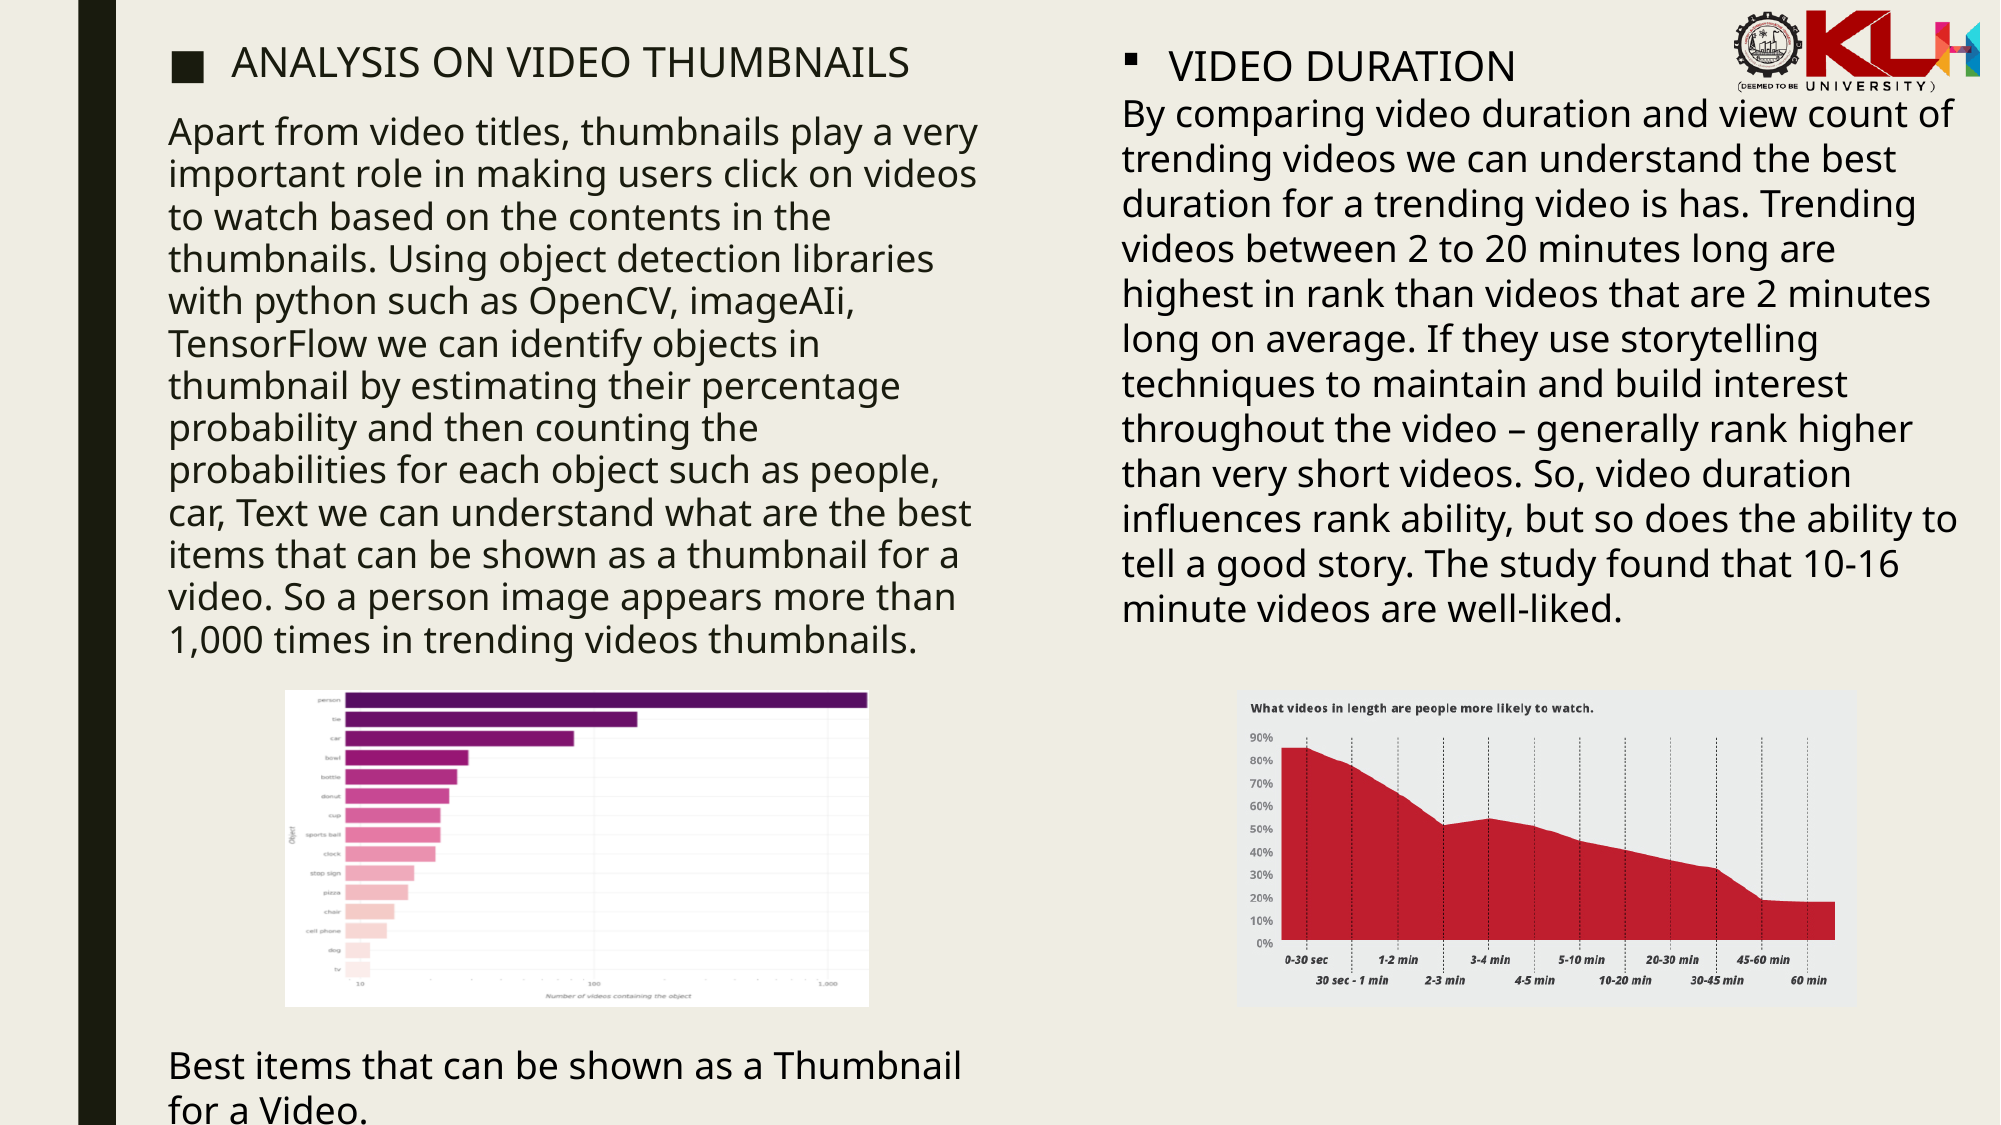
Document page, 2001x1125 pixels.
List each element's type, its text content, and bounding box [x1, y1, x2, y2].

picture [1237, 690, 1857, 1007]
picture [1727, 0, 1988, 119]
text_box VIDEO DURATION By comparing video duration and view count of trending videos we can understand the best duration for a trending video is has. Trending videos between 2 to 20 minutes long are highest in rank than videos that are 2 minutes long on average. If they use storytelling techniques to maintain and build interest throughout the video – generally rank higher than very short videos. So, video duration influences rank ability, but so does the ability to tell a good story. The study found that 10-16 minute videos are well-liked. [1107, 32, 1988, 638]
text_box Best items that can be shown as a Thumbnail for a Video. [153, 1034, 1000, 1125]
list ANALYSIS ON VIDEO THUMBNAILS Apart from video titles, thumbnails play a very important role in making users click on videos to watch based on the contents in the thumbnails. Using object detection libraries with python such as OpenCV, imageAIi, TensorFlow we can identify objects in thumbnail by estimating their percentage probability and then counting the probabilities for each object such as people, car, Text we can understand what are the best items that can be shown as a thumbnail for a video. So a person image appears more than 1,000 times in trending videos thumbnails. [153, 32, 1000, 662]
picture [285, 690, 869, 1007]
